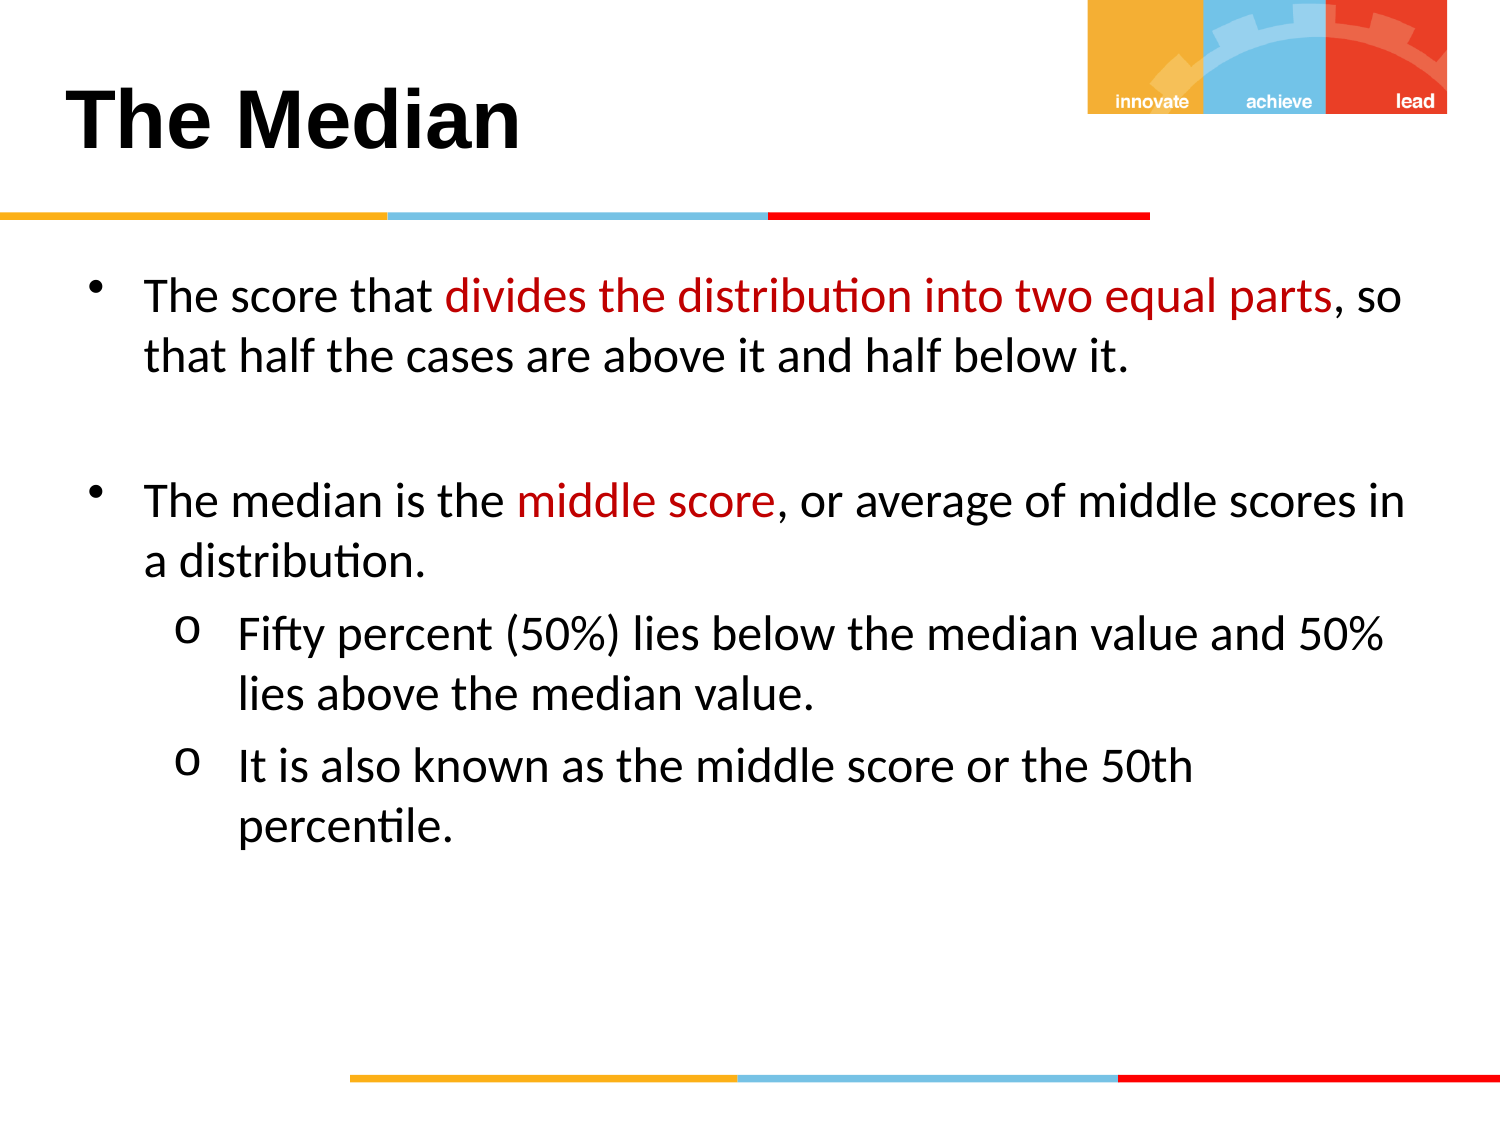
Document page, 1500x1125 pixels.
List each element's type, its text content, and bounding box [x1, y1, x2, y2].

list The score that divides the distribution into two equal parts, so that half the cases are above it and half below it. The median is the middle score, or average of middle scores in a distribution. Fifty percent (50%) lies below the median value and 50% lies above the median value. It is also known as the middle score or the 50th percentile. [87, 262, 1413, 938]
title The Median [64, 45, 1069, 185]
picture [1087, 0, 1448, 114]
